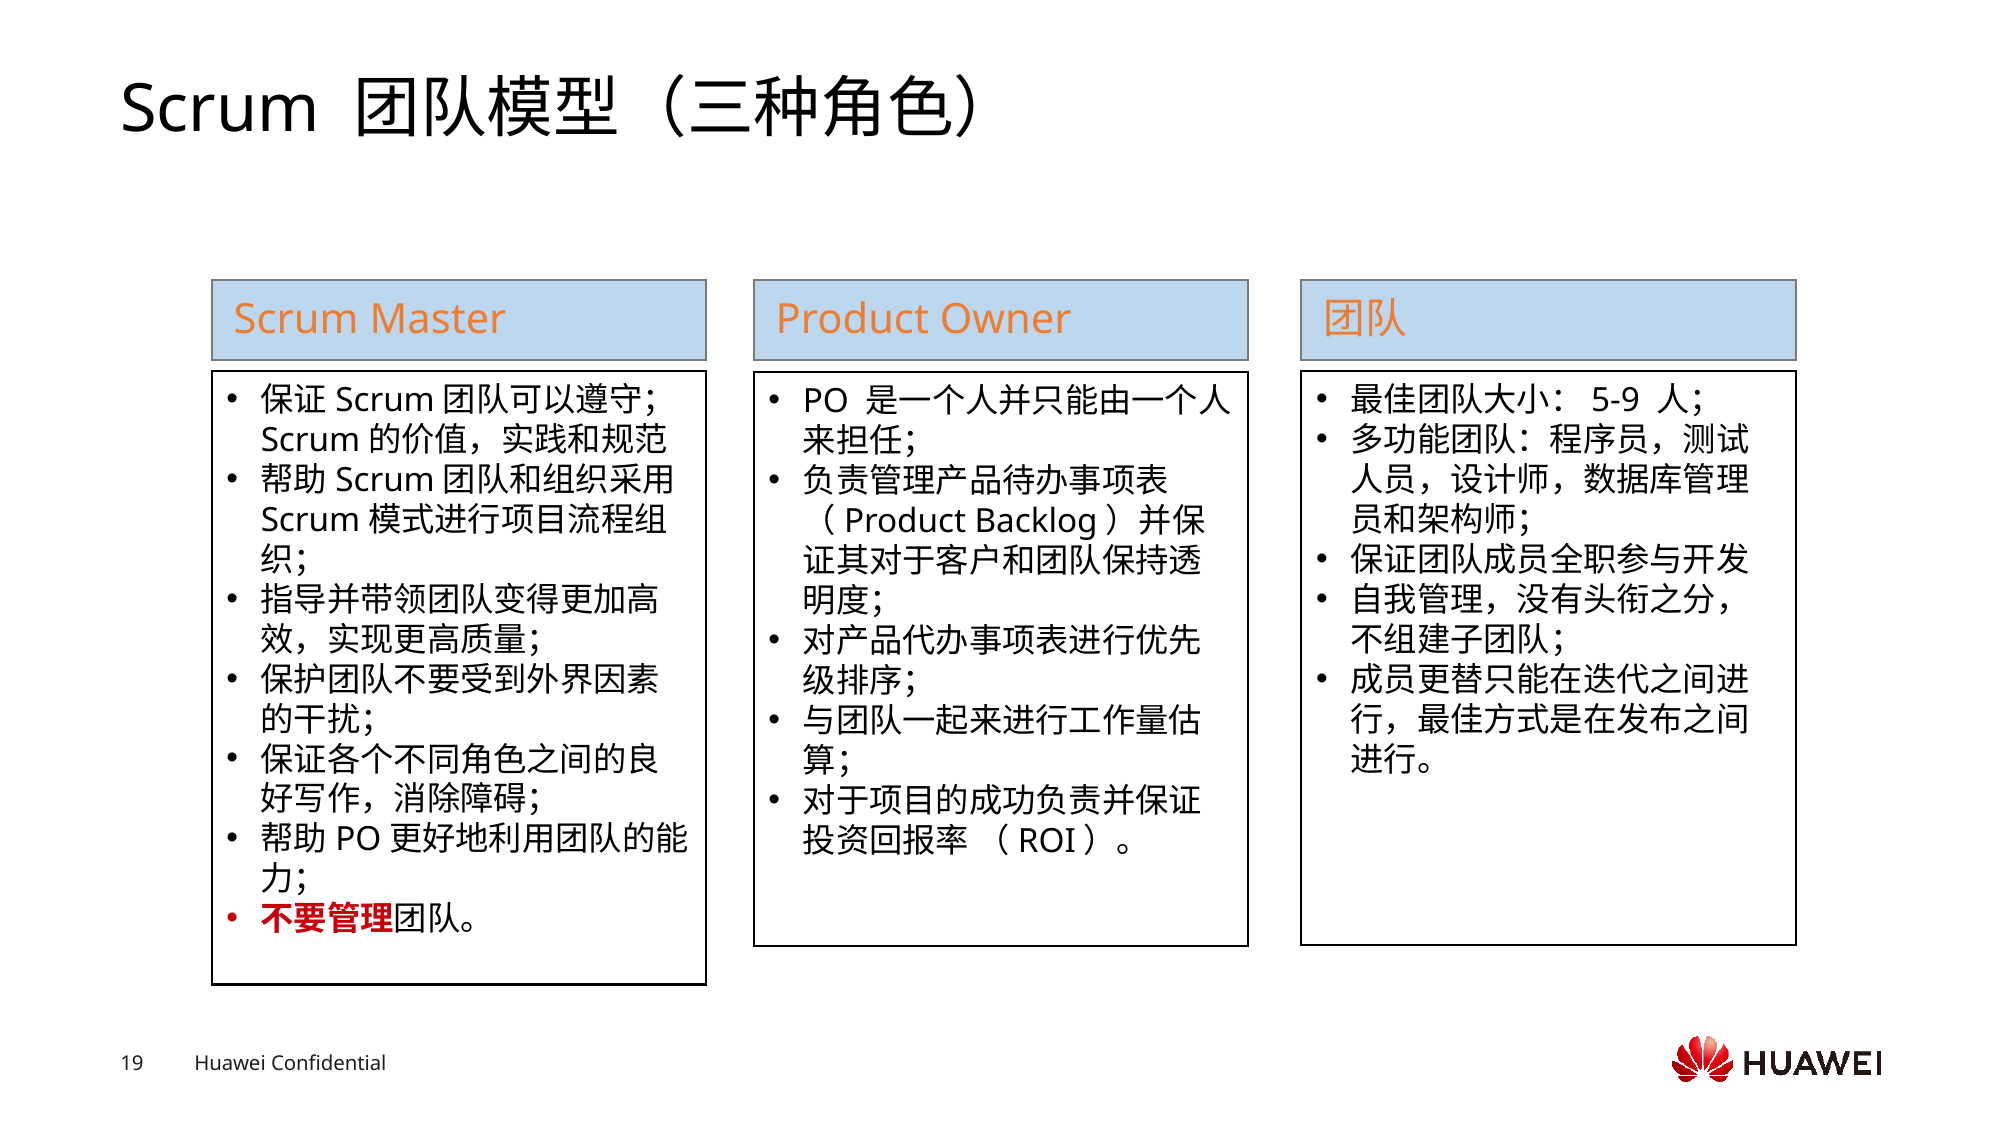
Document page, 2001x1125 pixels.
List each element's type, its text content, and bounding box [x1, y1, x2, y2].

text_box Product Owner [753, 279, 1249, 361]
title Scrum 团队模型（三种角色） [120, 73, 1880, 155]
picture [1672, 1036, 1881, 1082]
text_box Scrum Master [211, 279, 707, 361]
text_box 保证Scrum团队可以遵守；Scrum的价值，实践和规范 帮助Scrum团队和组织采用Scrum模式进行项目流程组织； 指导并带领团队变得更加高效，实现更高质量； 保护团队不要受到外界因素的干扰； 保证各个不同角色之间的良好写作，消除障碍； 帮助PO更好地利用团队的能力； 不要管理团队。 [211, 370, 707, 986]
text_box PO 是一个人并只能由一个人来担任； 负责管理产品待办事项表（Product Backlog）并保证其对于客户和团队保持透明度； 对产品代办事项表进行优先级排序； 与团队一起来进行工作量估算； 对于项目的成功负责并保证投资回报率 （ROI）。 [753, 371, 1249, 947]
text_box 最佳团队大小：5-9 人； 多功能团队：程序员，测试人员，设计师，数据库管理员和架构师； 保证团队成员全职参与开发 自我管理，没有头衔之分，不组建子团队； 成员更替只能在迭代之间进行，最佳方式是在发布之间进行。 [1300, 370, 1797, 946]
text_box 团队 [1300, 279, 1797, 361]
